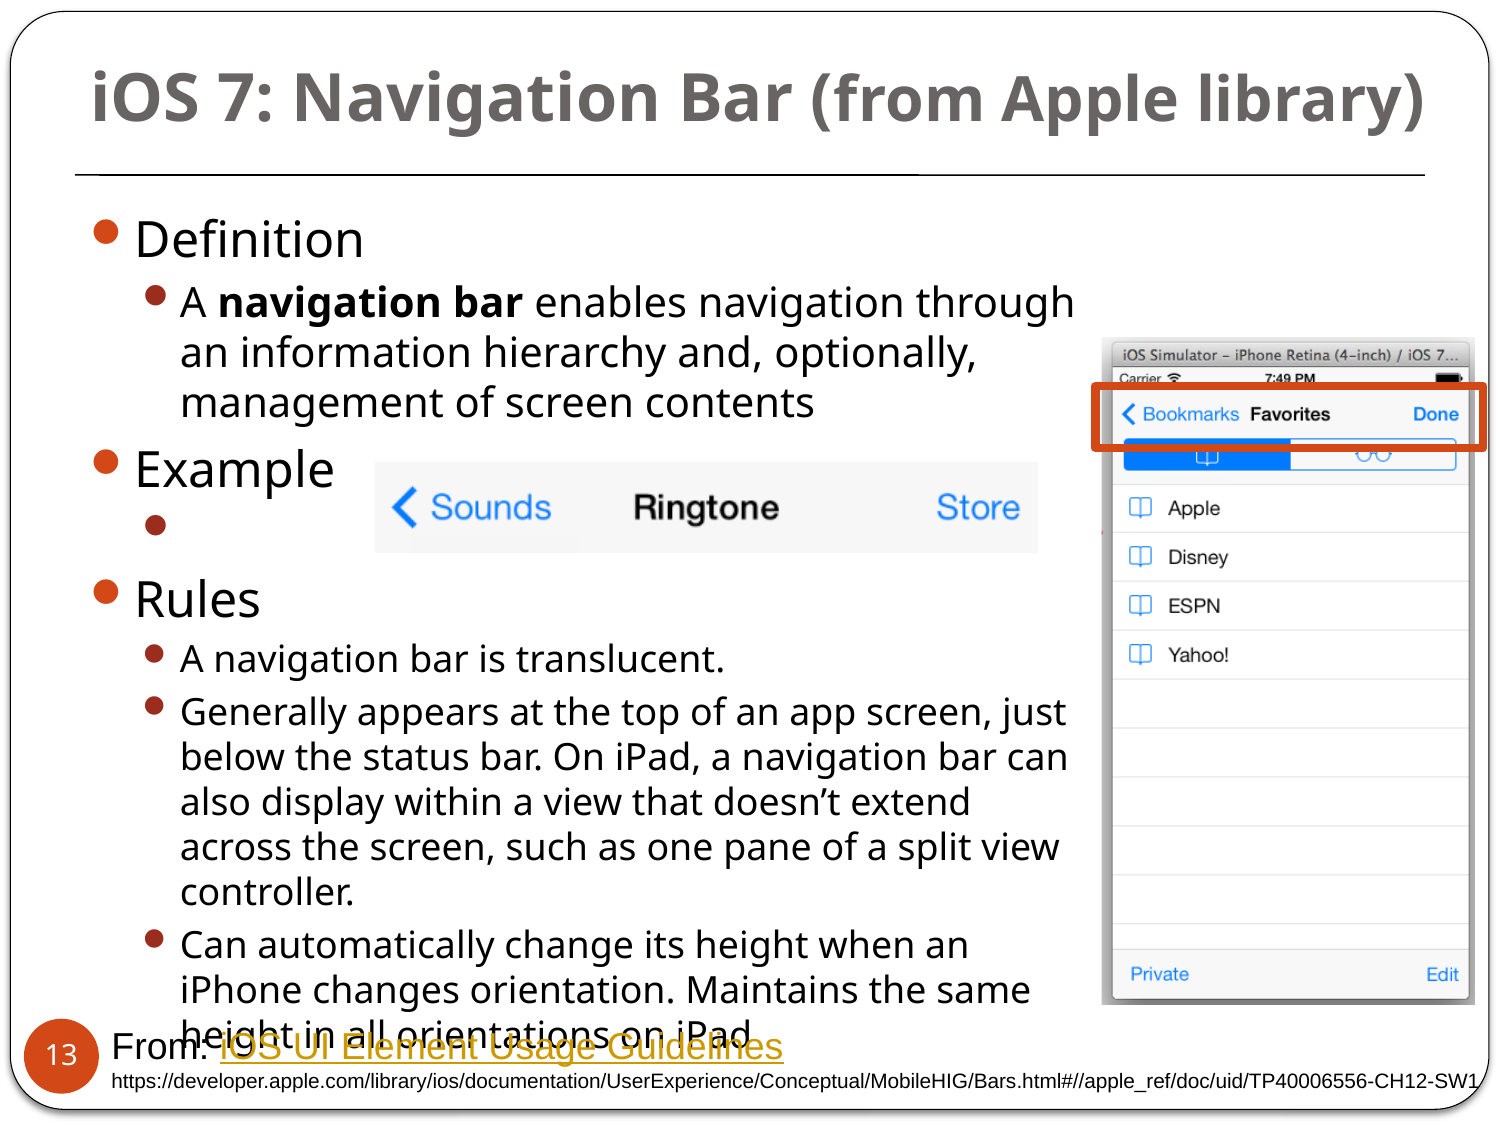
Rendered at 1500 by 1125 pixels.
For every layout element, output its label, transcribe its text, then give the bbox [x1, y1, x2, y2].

picture [1101, 337, 1476, 1005]
slide_number 13 [23, 1018, 96, 1094]
list Definition A navigation bar enables navigation through an information hierarchy and, optionally, management of screen contents Example Rules A navigation bar is translucent. Generally appears at the top of an app screen, just below the status bar. On iPad, a navigation bar can also display within a view that doesn’t extend across the screen, such as one pane of a split view controller. Can automatically change its height when an iPhone changes orientation. Maintains the same height in all orientations on iPad [74, 199, 1101, 988]
title iOS 7: Navigation Bar (from Apple library) [74, 44, 1500, 151]
text_box [1480, 385, 1484, 449]
text_box From: iOS UI Element Usage Guidelines https://developer.apple.com/library/ios/documentation/UserExperience/Conceptual/MobileHIG/Bars.html#//apple_ref/doc/uid/TP40006556-CH12-SW1 [96, 1014, 1500, 1100]
picture [374, 462, 1038, 553]
